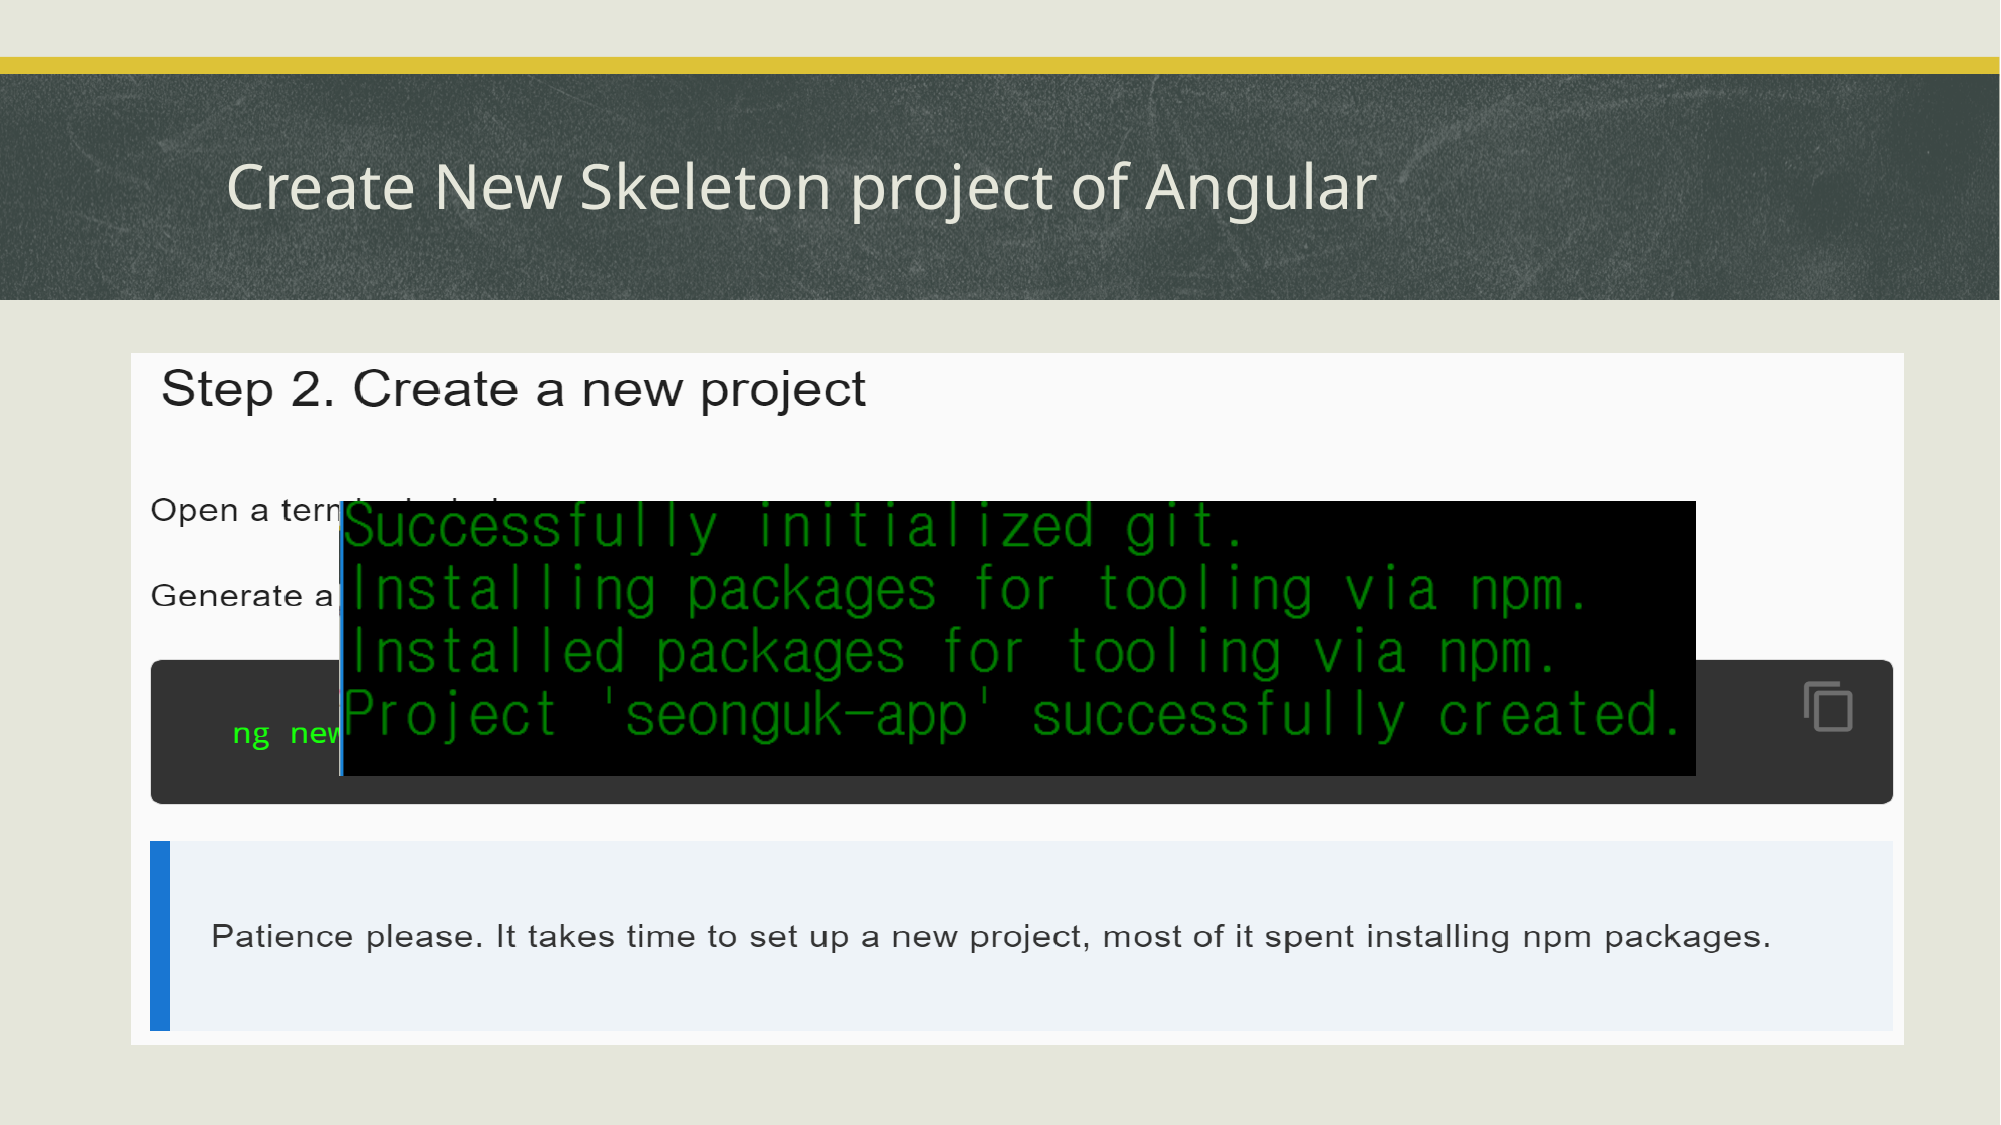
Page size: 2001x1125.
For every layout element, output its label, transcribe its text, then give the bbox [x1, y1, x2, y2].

picture [131, 353, 1904, 1045]
title Create New Skeleton project of Angular [210, 76, 1790, 300]
picture [0, 74, 2000, 300]
